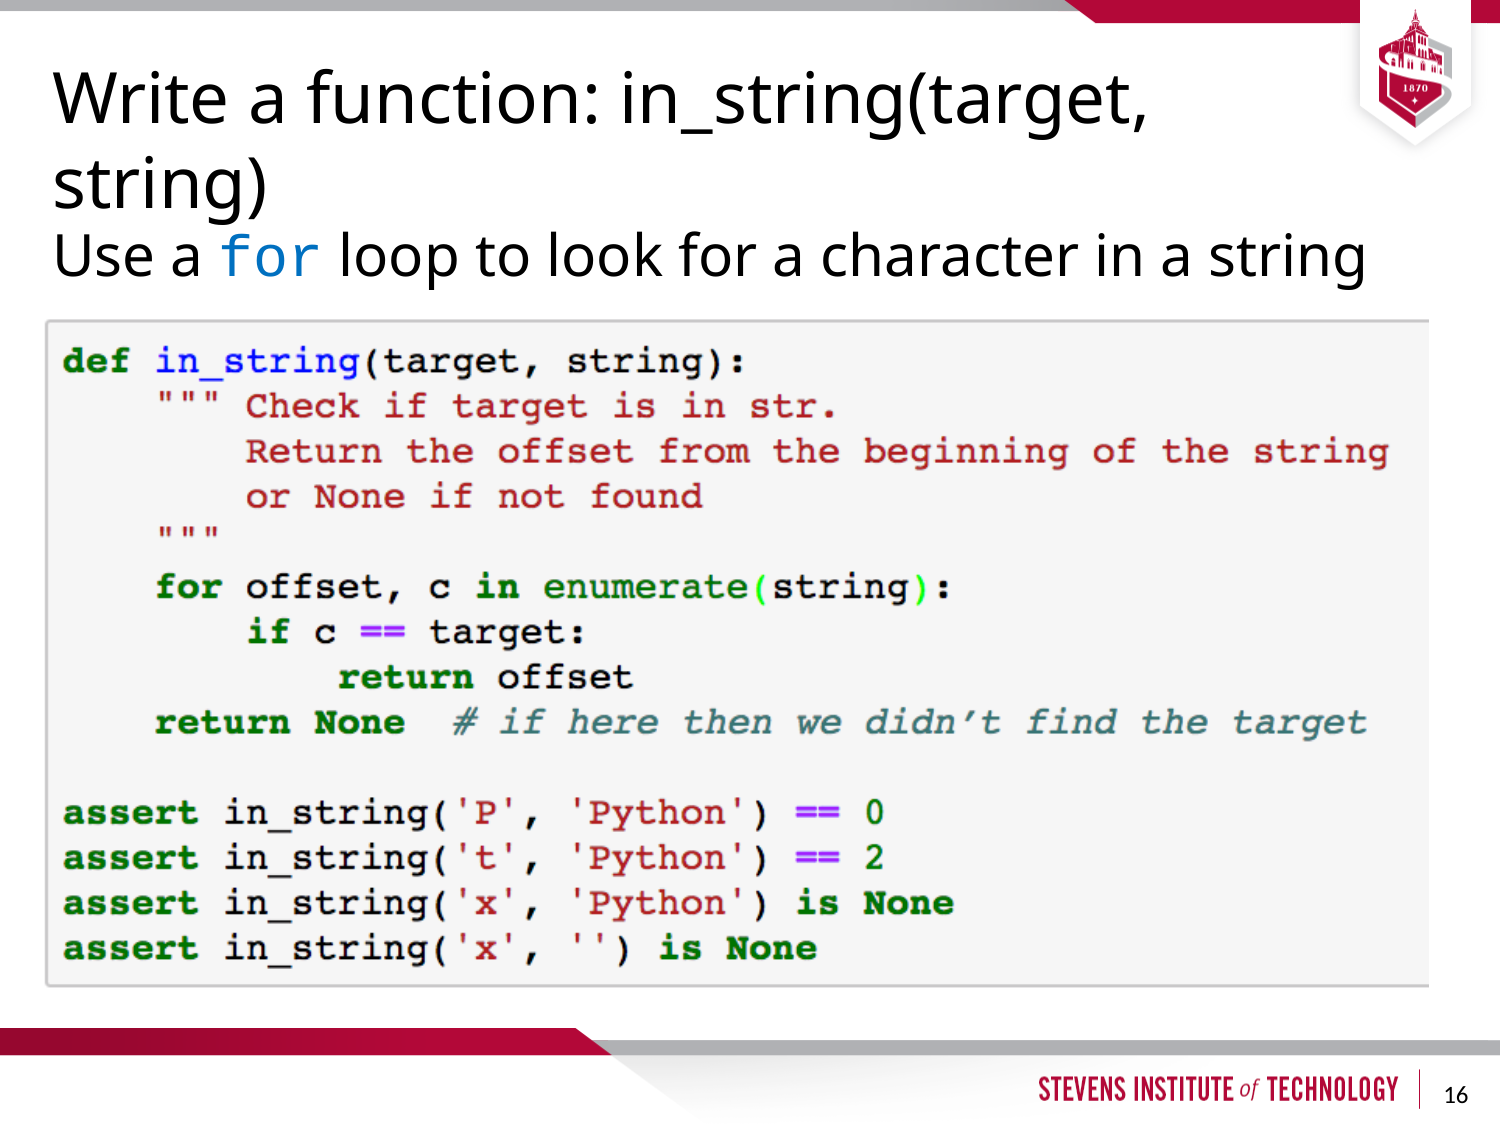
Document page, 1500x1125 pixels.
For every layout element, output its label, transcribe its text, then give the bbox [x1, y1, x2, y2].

title Write a function: in_string(target, string) [37, 45, 1338, 150]
list Use a for loop to look for a character in a string [37, 211, 1500, 952]
picture [0, 1028, 1500, 1125]
slide_number 16 [1428, 1071, 1490, 1108]
picture [0, 0, 1500, 160]
picture [38, 314, 1429, 997]
